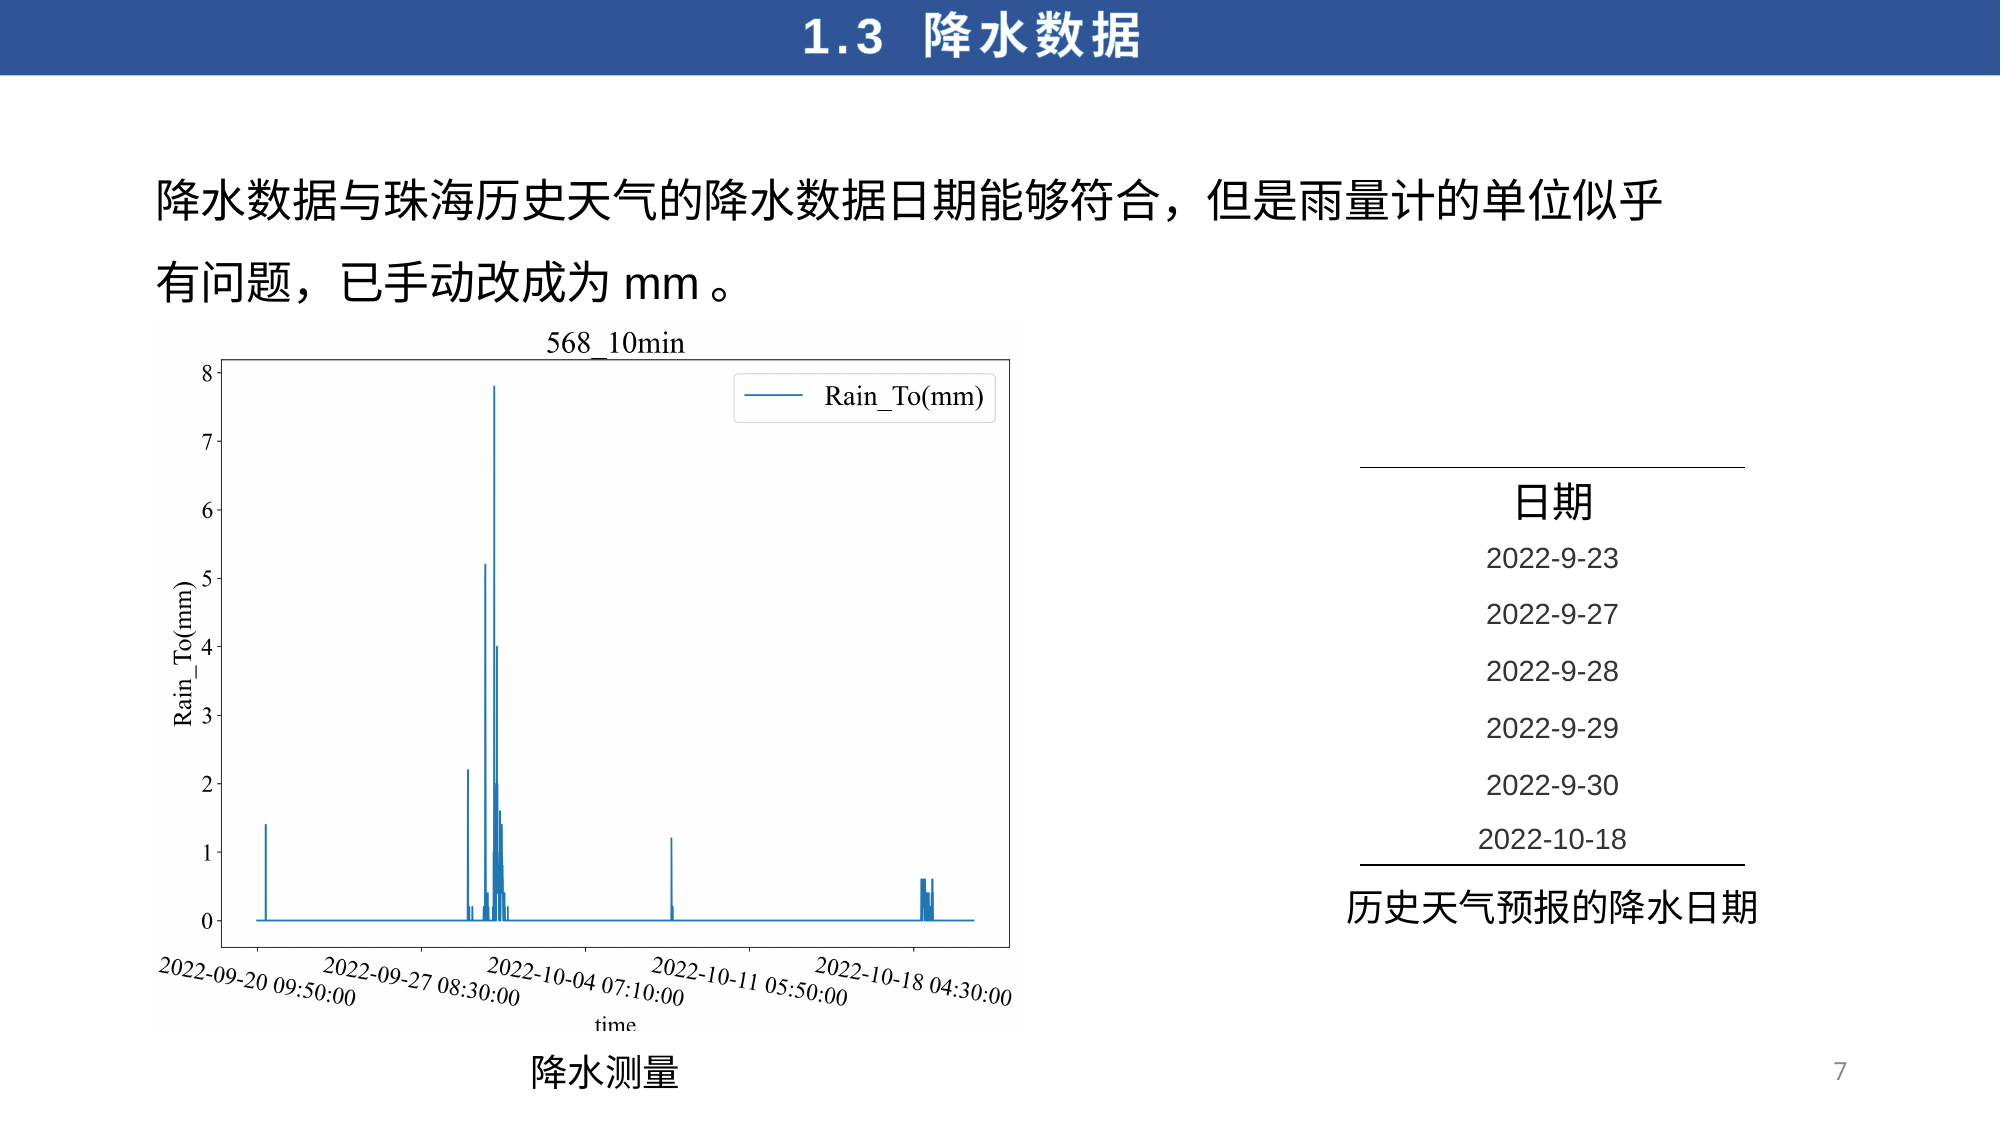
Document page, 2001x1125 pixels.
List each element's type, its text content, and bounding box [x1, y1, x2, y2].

table_cell 2022-9-27 [1360, 586, 1745, 643]
table_cell 2022-9-28 [1360, 643, 1745, 700]
table_cell 2022-10-18 [1360, 813, 1745, 864]
text_box [1619, 0, 2000, 76]
text_box 1.3 降水数据 [319, 0, 1619, 76]
text_box [0, 0, 319, 76]
table_cell 2022-9-30 [1360, 756, 1745, 813]
picture [157, 319, 1022, 1031]
text_box 历史天气预报的降水日期 [1312, 876, 1793, 937]
table_cell 2022-9-29 [1360, 700, 1745, 756]
table_cell 2022-9-23 [1360, 529, 1745, 586]
slide_number 7 [1412, 1042, 1863, 1103]
text_box 降水数据与珠海历史天气的降水数据日期能够符合，但是雨量计的单位似乎有问题，已手动改成为mm。 [140, 136, 1716, 317]
table_header 日期 [1360, 468, 1745, 529]
text_box 降水测量 [515, 1041, 743, 1102]
